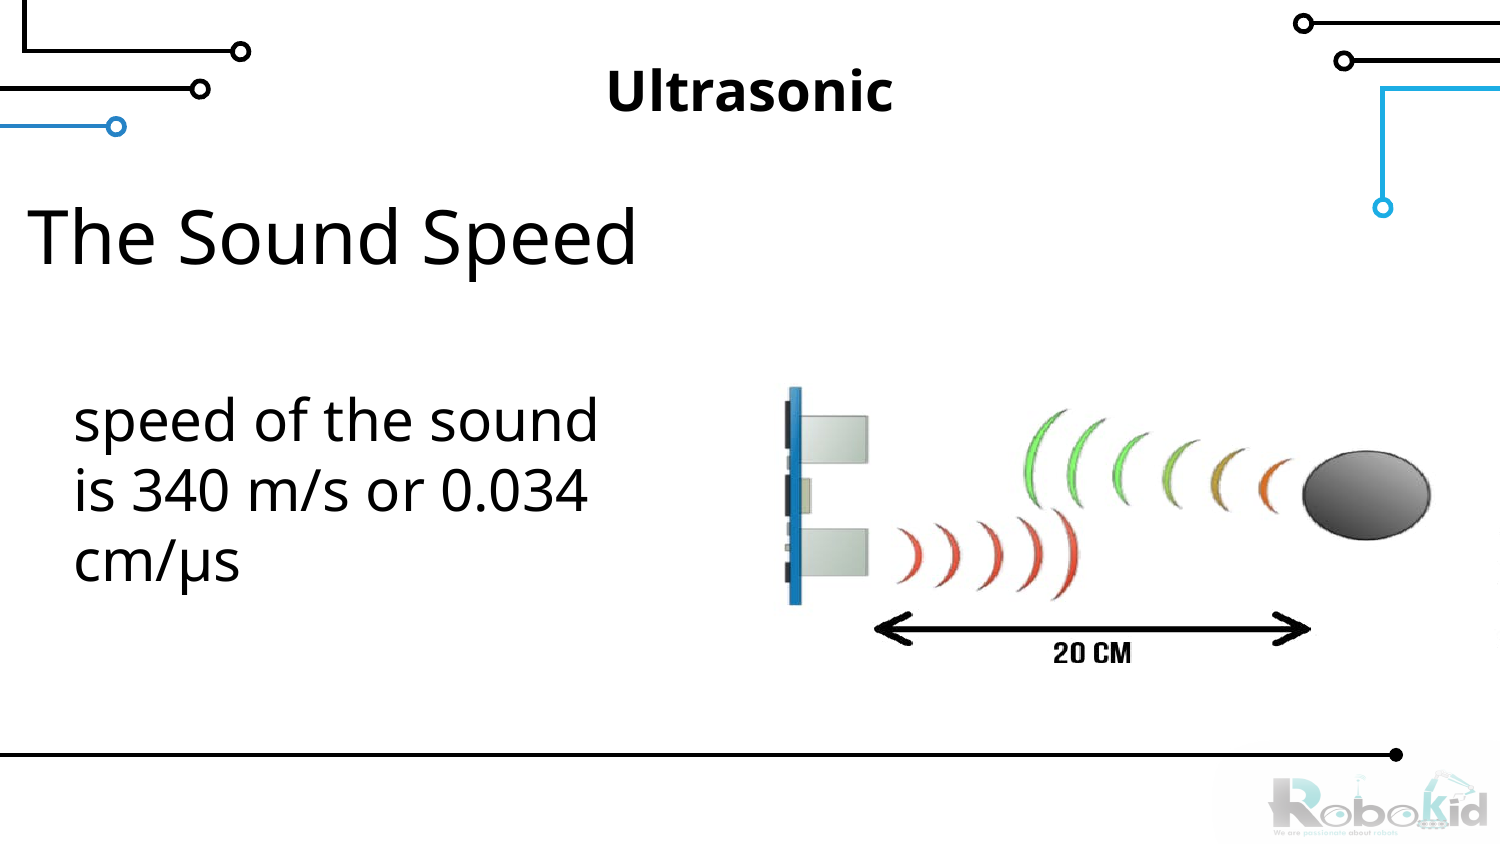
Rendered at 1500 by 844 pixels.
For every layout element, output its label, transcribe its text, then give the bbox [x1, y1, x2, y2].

title Ultrasonic [243, 49, 1257, 129]
text_box speed of the sound is 340 m/s or 0.034 cm/µs [58, 376, 711, 601]
text_box The Sound Speed [12, 182, 796, 287]
picture [716, 342, 1500, 686]
